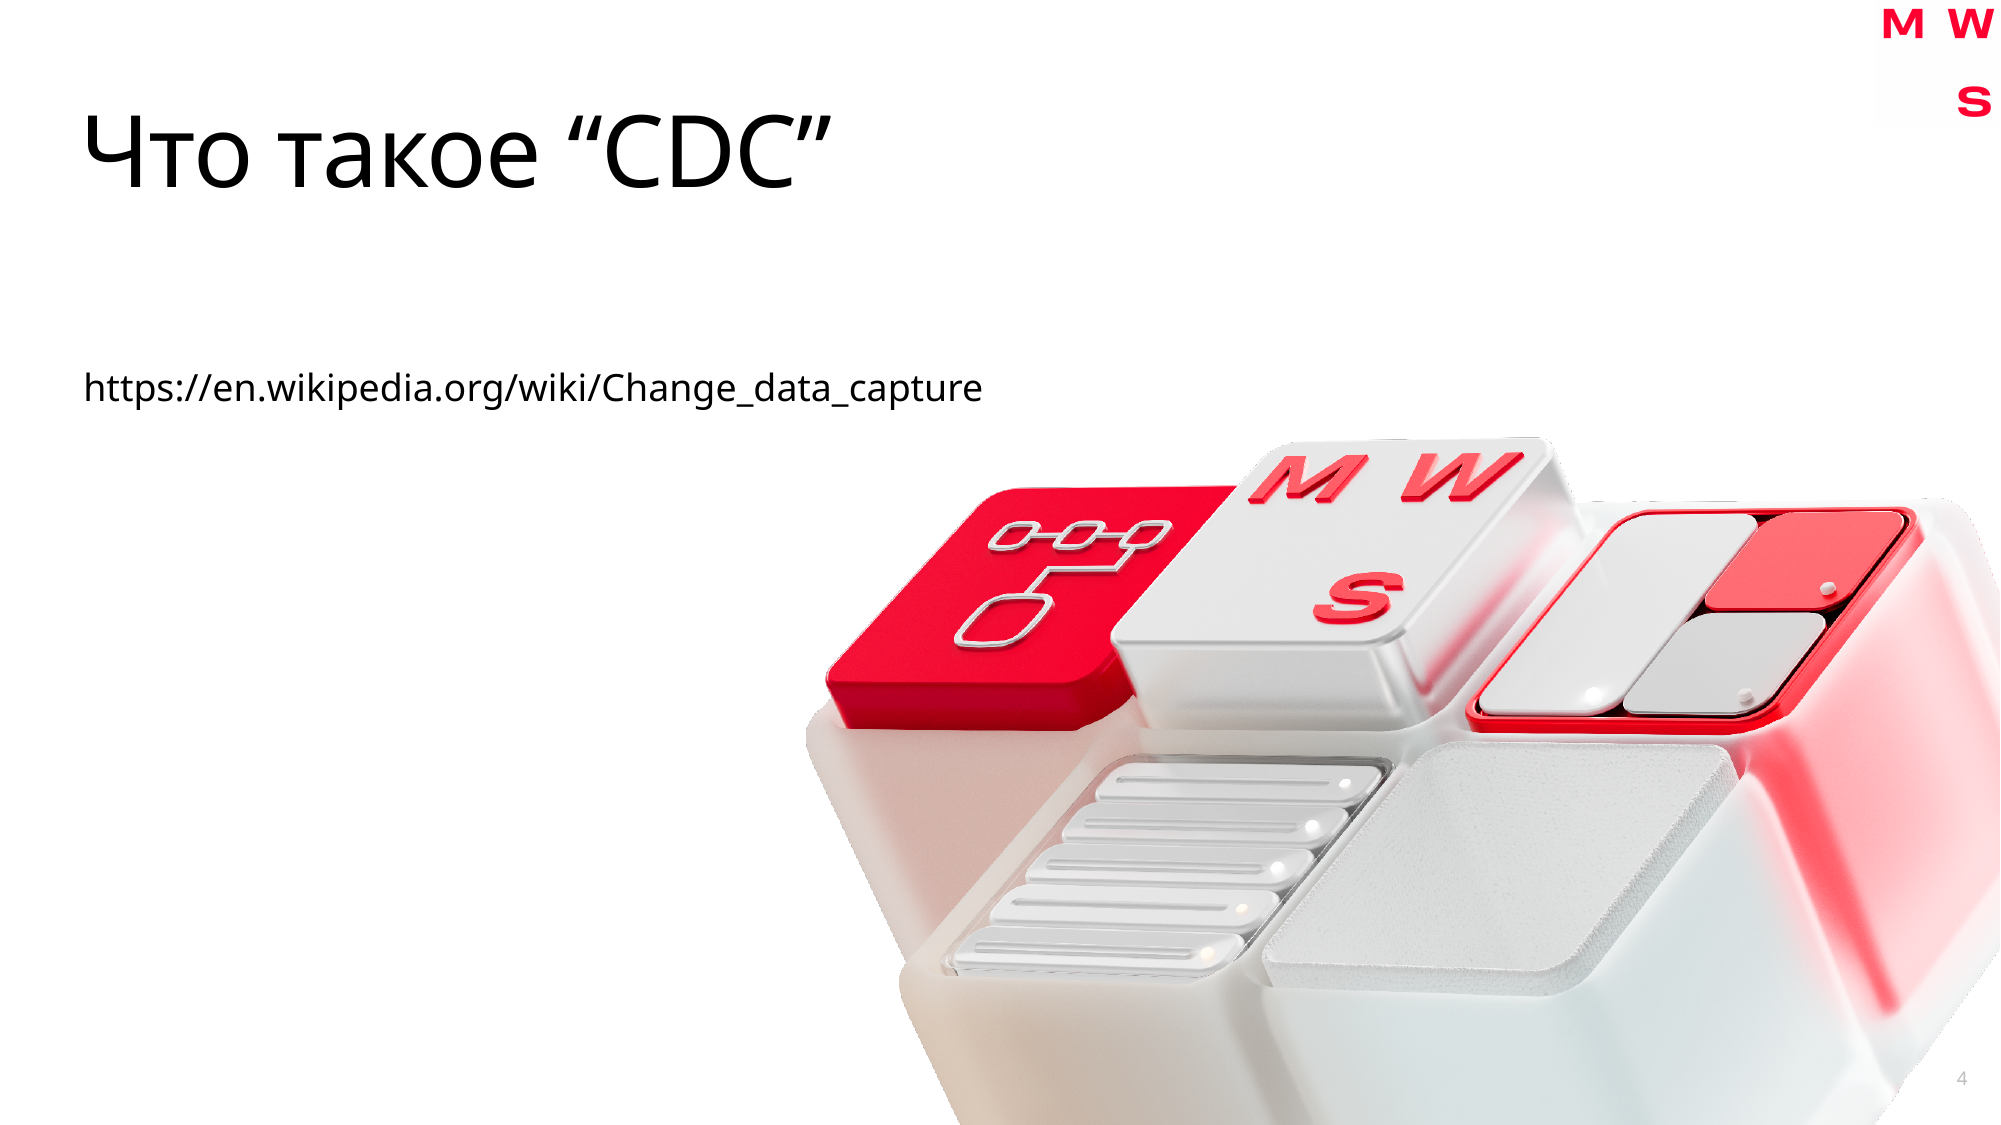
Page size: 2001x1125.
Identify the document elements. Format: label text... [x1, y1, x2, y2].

picture [748, 236, 2000, 1125]
slide_number 4 [1882, 1067, 1968, 1097]
picture [1874, 0, 2000, 126]
title Что такое “CDC” [80, 97, 1400, 329]
list https://en.wikipedia.org/wiki/Change_data_capture [83, 356, 1044, 475]
